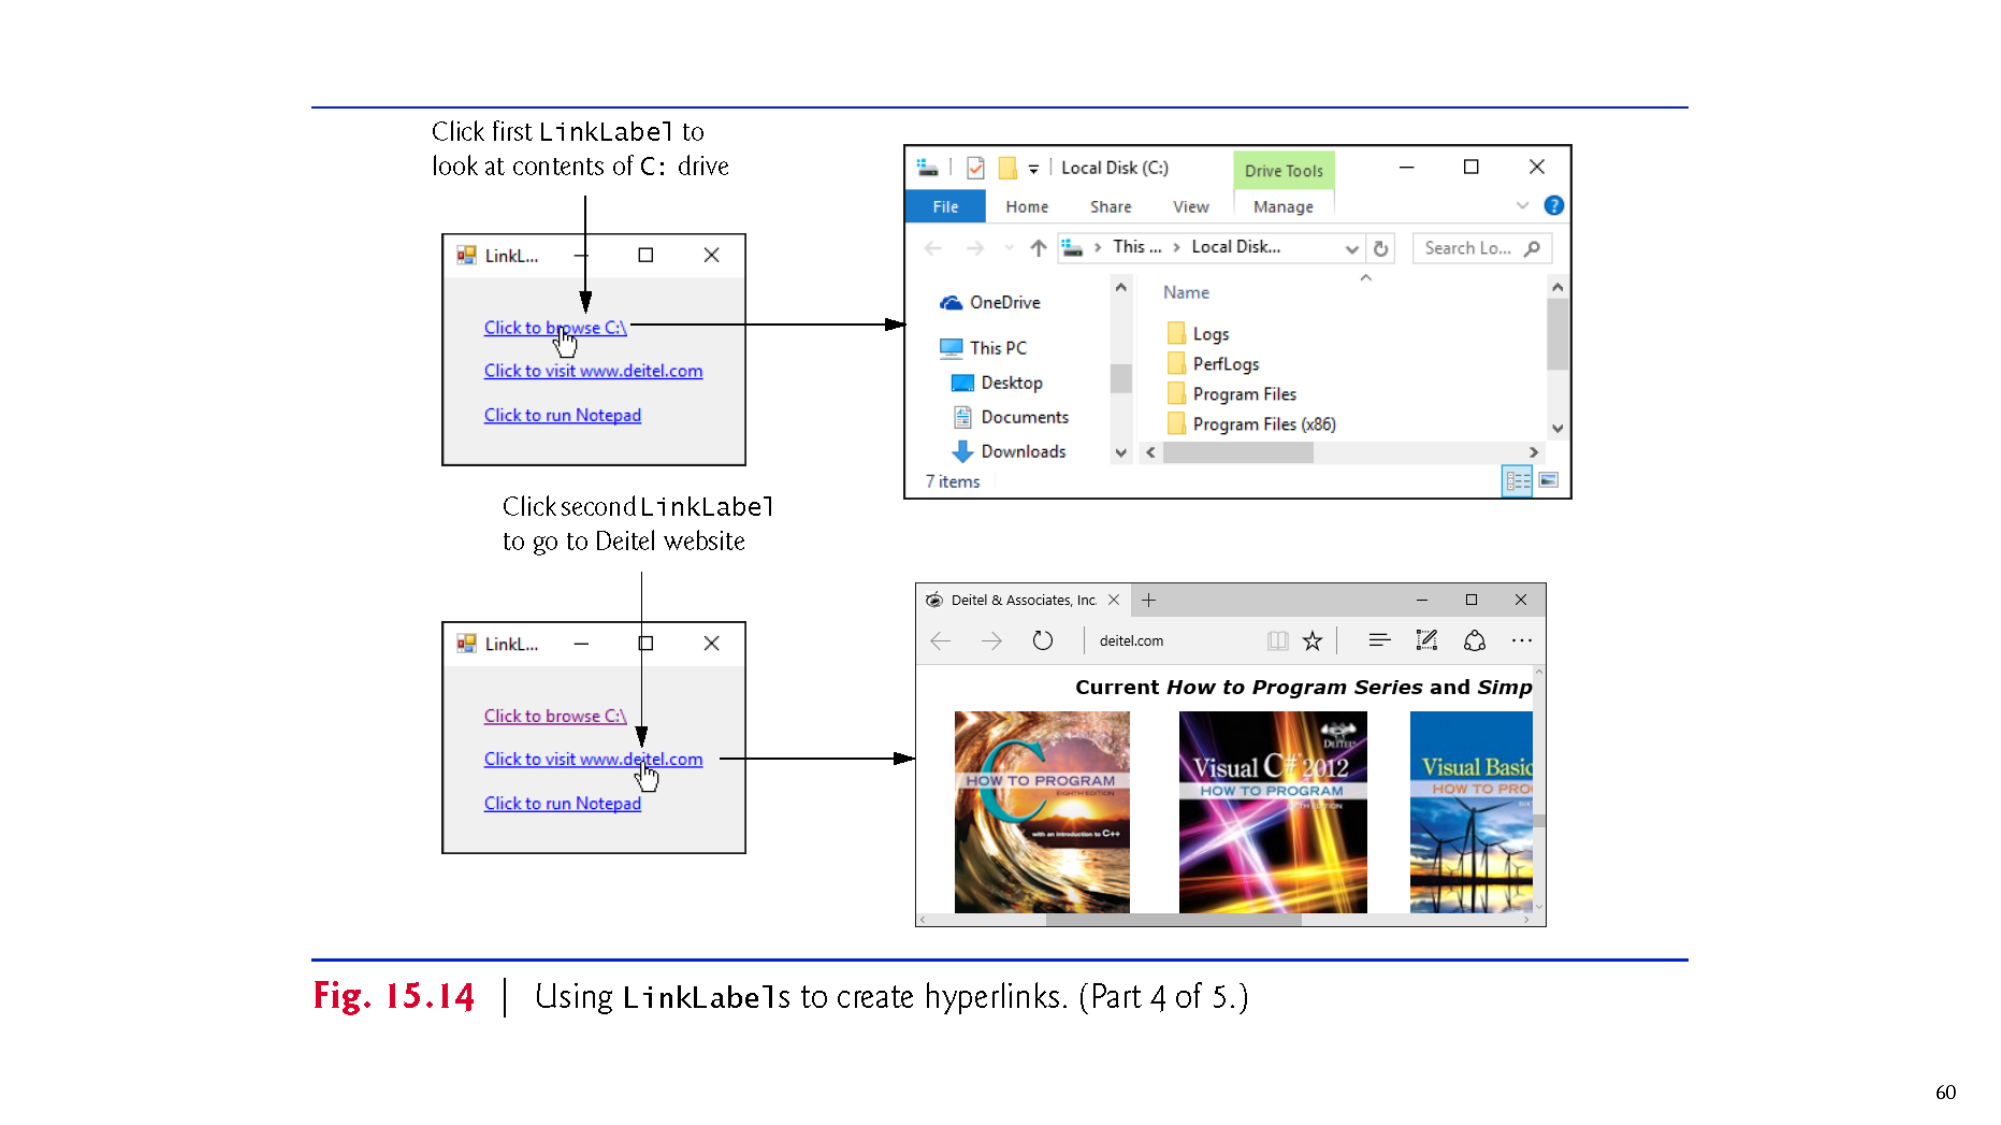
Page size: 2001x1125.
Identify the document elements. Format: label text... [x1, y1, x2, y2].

picture [204, 0, 1796, 1125]
slide_number 60 [1891, 1051, 1972, 1112]
